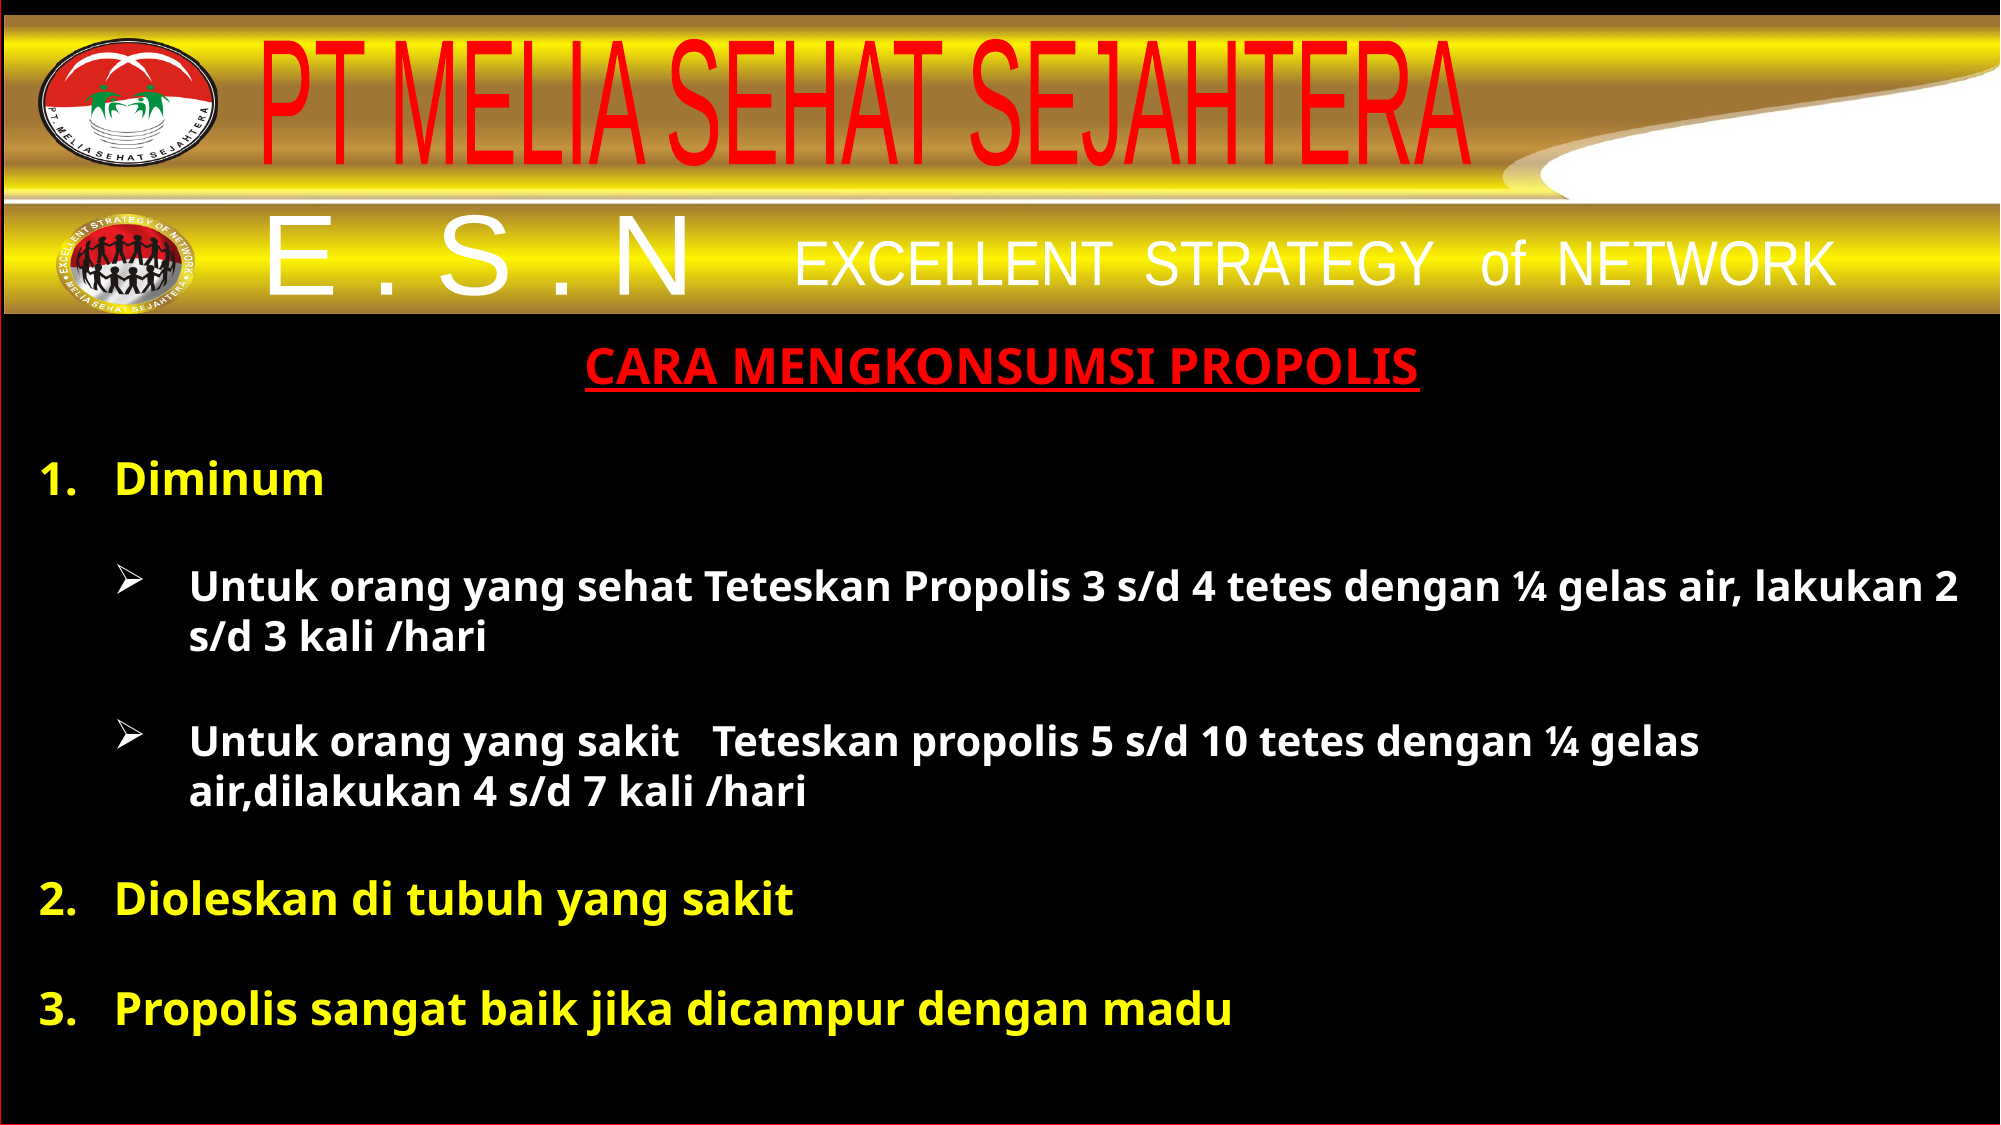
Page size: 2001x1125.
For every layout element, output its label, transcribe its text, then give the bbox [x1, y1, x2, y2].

text_box CARA MENGKONSUMSI PROPOLIS Diminum Untuk orang yang sehat Teteskan Propolis 3 s/d 4 tetes dengan ¼ gelas air, lakukan 2 s/d 3 kali /hari Untuk orang yang sakit Teteskan propolis 5 s/d 10 tetes dengan ¼ gelas air,dilakukan 4 s/d 7 kali /hari Dioleskan di tubuh yang sakit Propolis sangat baik jika dicampur dengan madu [23, 327, 1981, 1042]
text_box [3, 15, 2000, 314]
text_box [0, 0, 2000, 1125]
